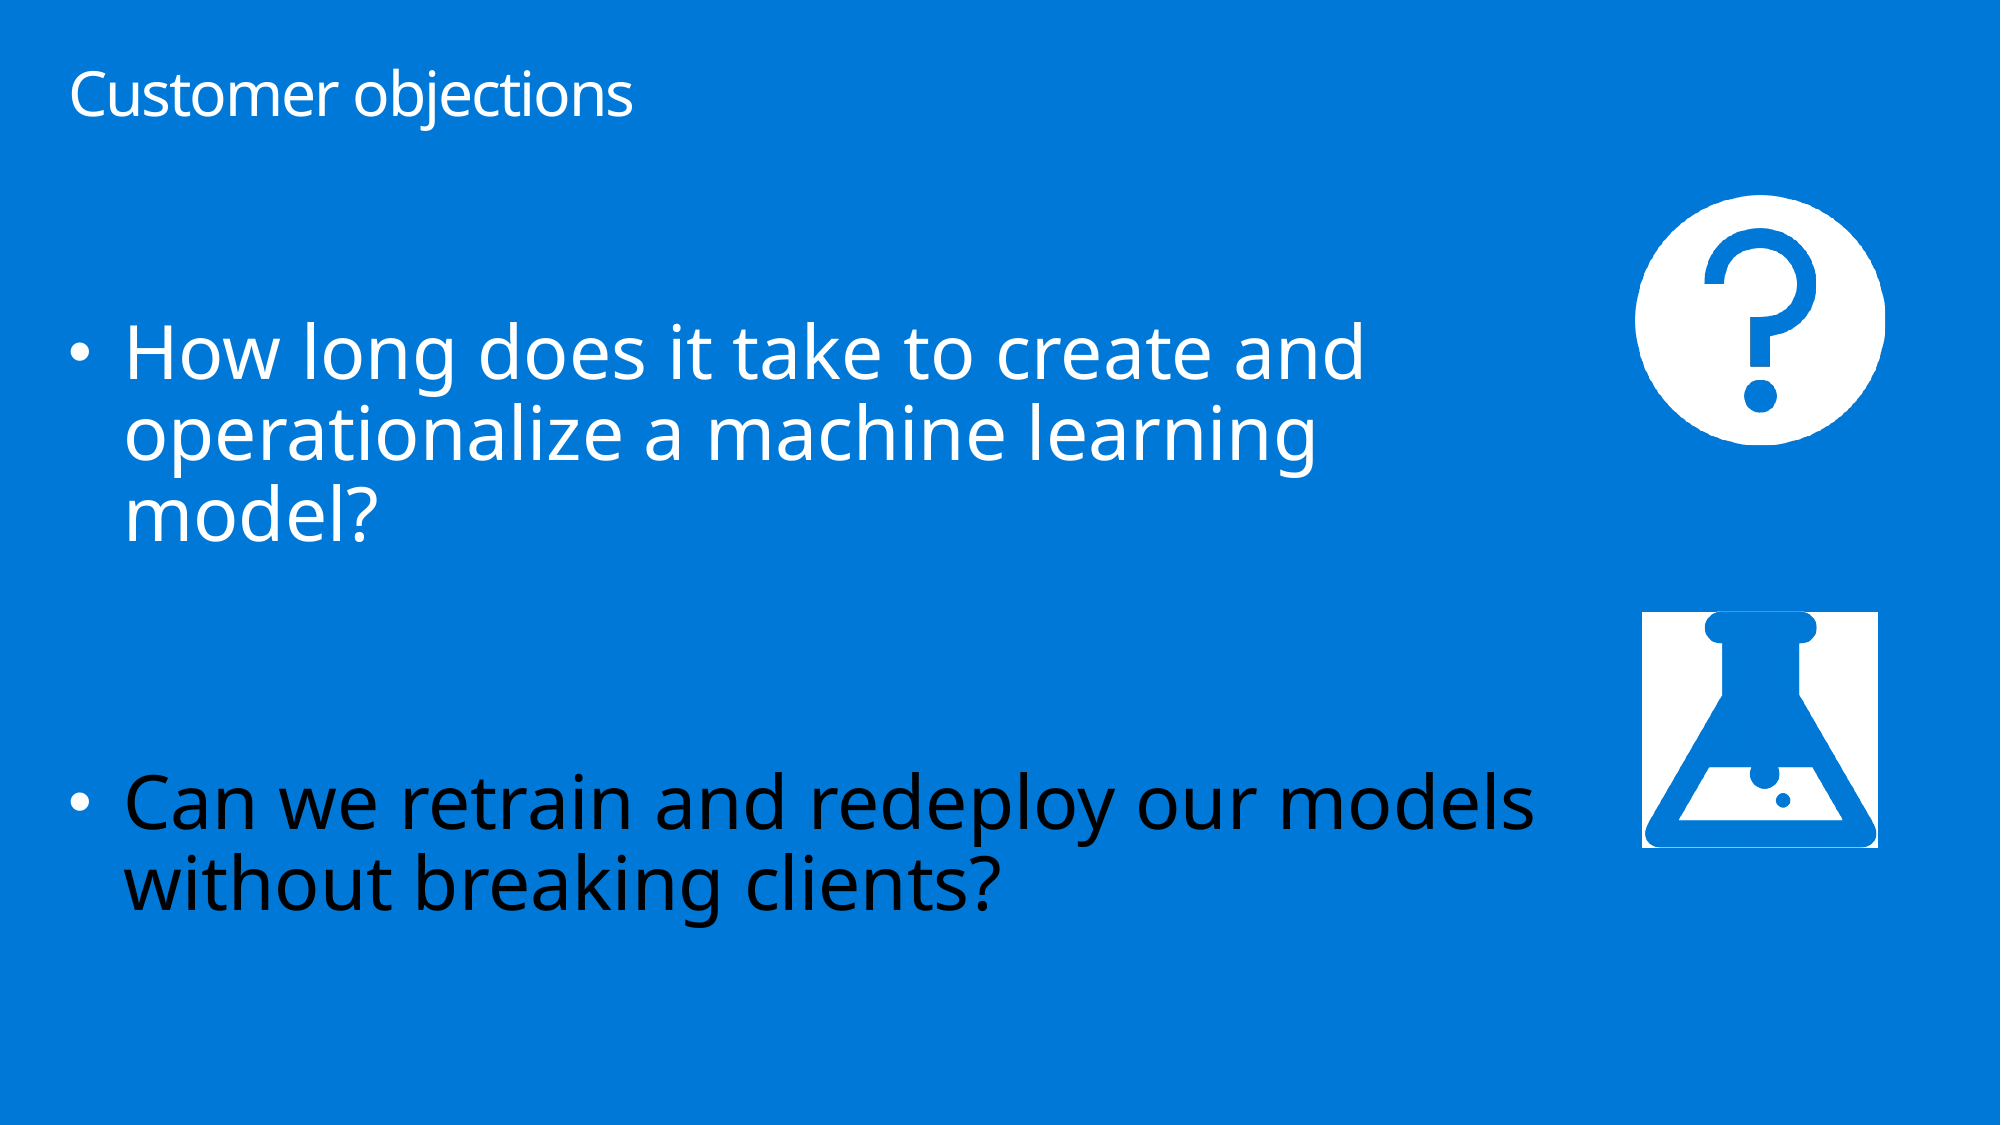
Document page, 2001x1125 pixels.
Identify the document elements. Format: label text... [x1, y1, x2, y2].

list How long does it take to create and operationalize a machine learning model? Can we retrain and redeploy our models without breaking clients? [44, 195, 1600, 1073]
title Customer objections [44, 47, 1957, 196]
picture [1602, 162, 1918, 478]
picture [1641, 611, 1879, 849]
